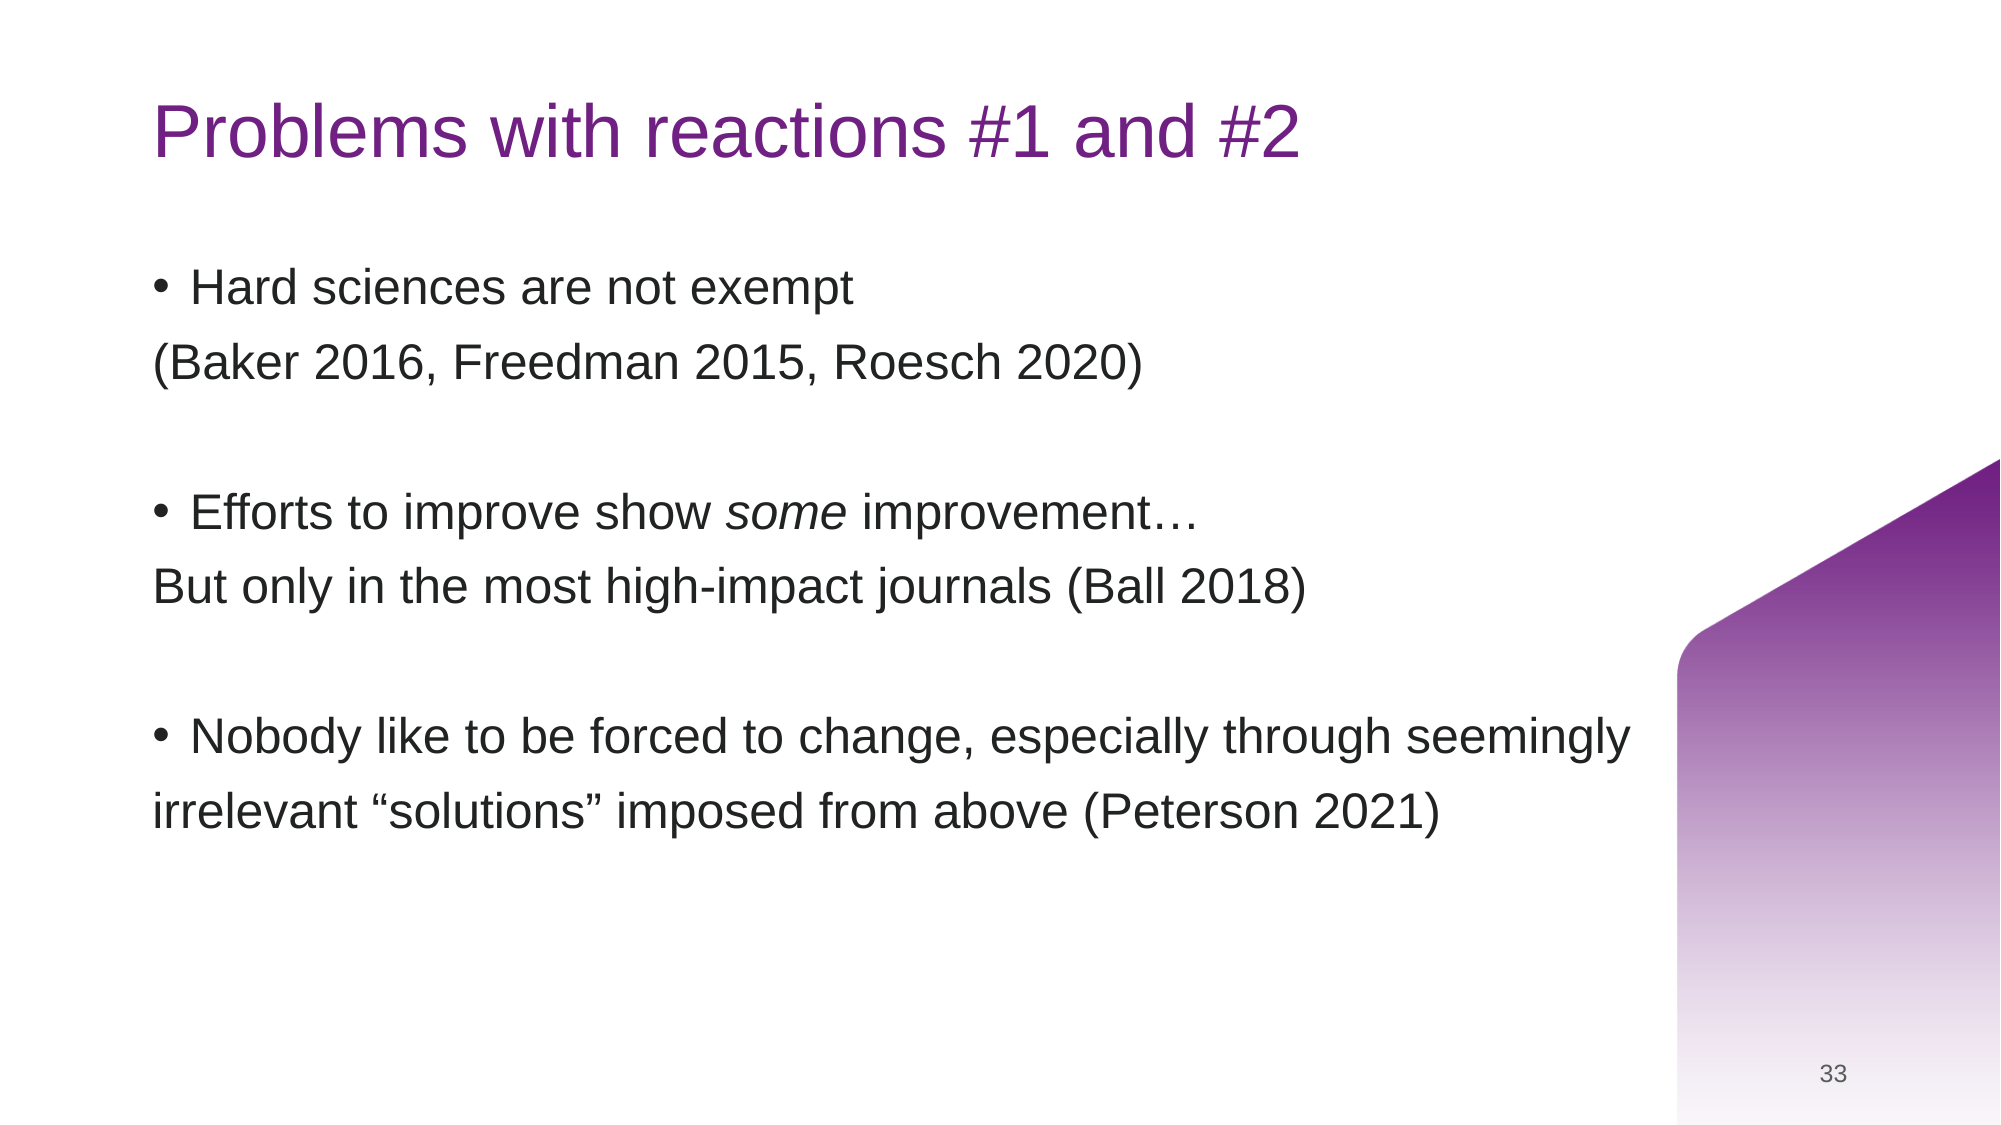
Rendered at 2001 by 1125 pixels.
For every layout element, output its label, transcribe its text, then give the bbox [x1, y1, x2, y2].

slide_number 33 [1412, 1042, 1863, 1103]
picture [1166, 200, 2000, 1125]
list Hard sciences are not exempt (Baker 2016, Freedman 2015, Roesch 2020) Efforts to improve show some improvement… But only in the most high-impact journals (Ball 2018) Nobody like to be forced to change, especially through seemingly irrelevant “solutions” imposed from above (Peterson 2021) [137, 254, 1844, 886]
title Problems with reactions #1 and #2 [137, 88, 1775, 179]
